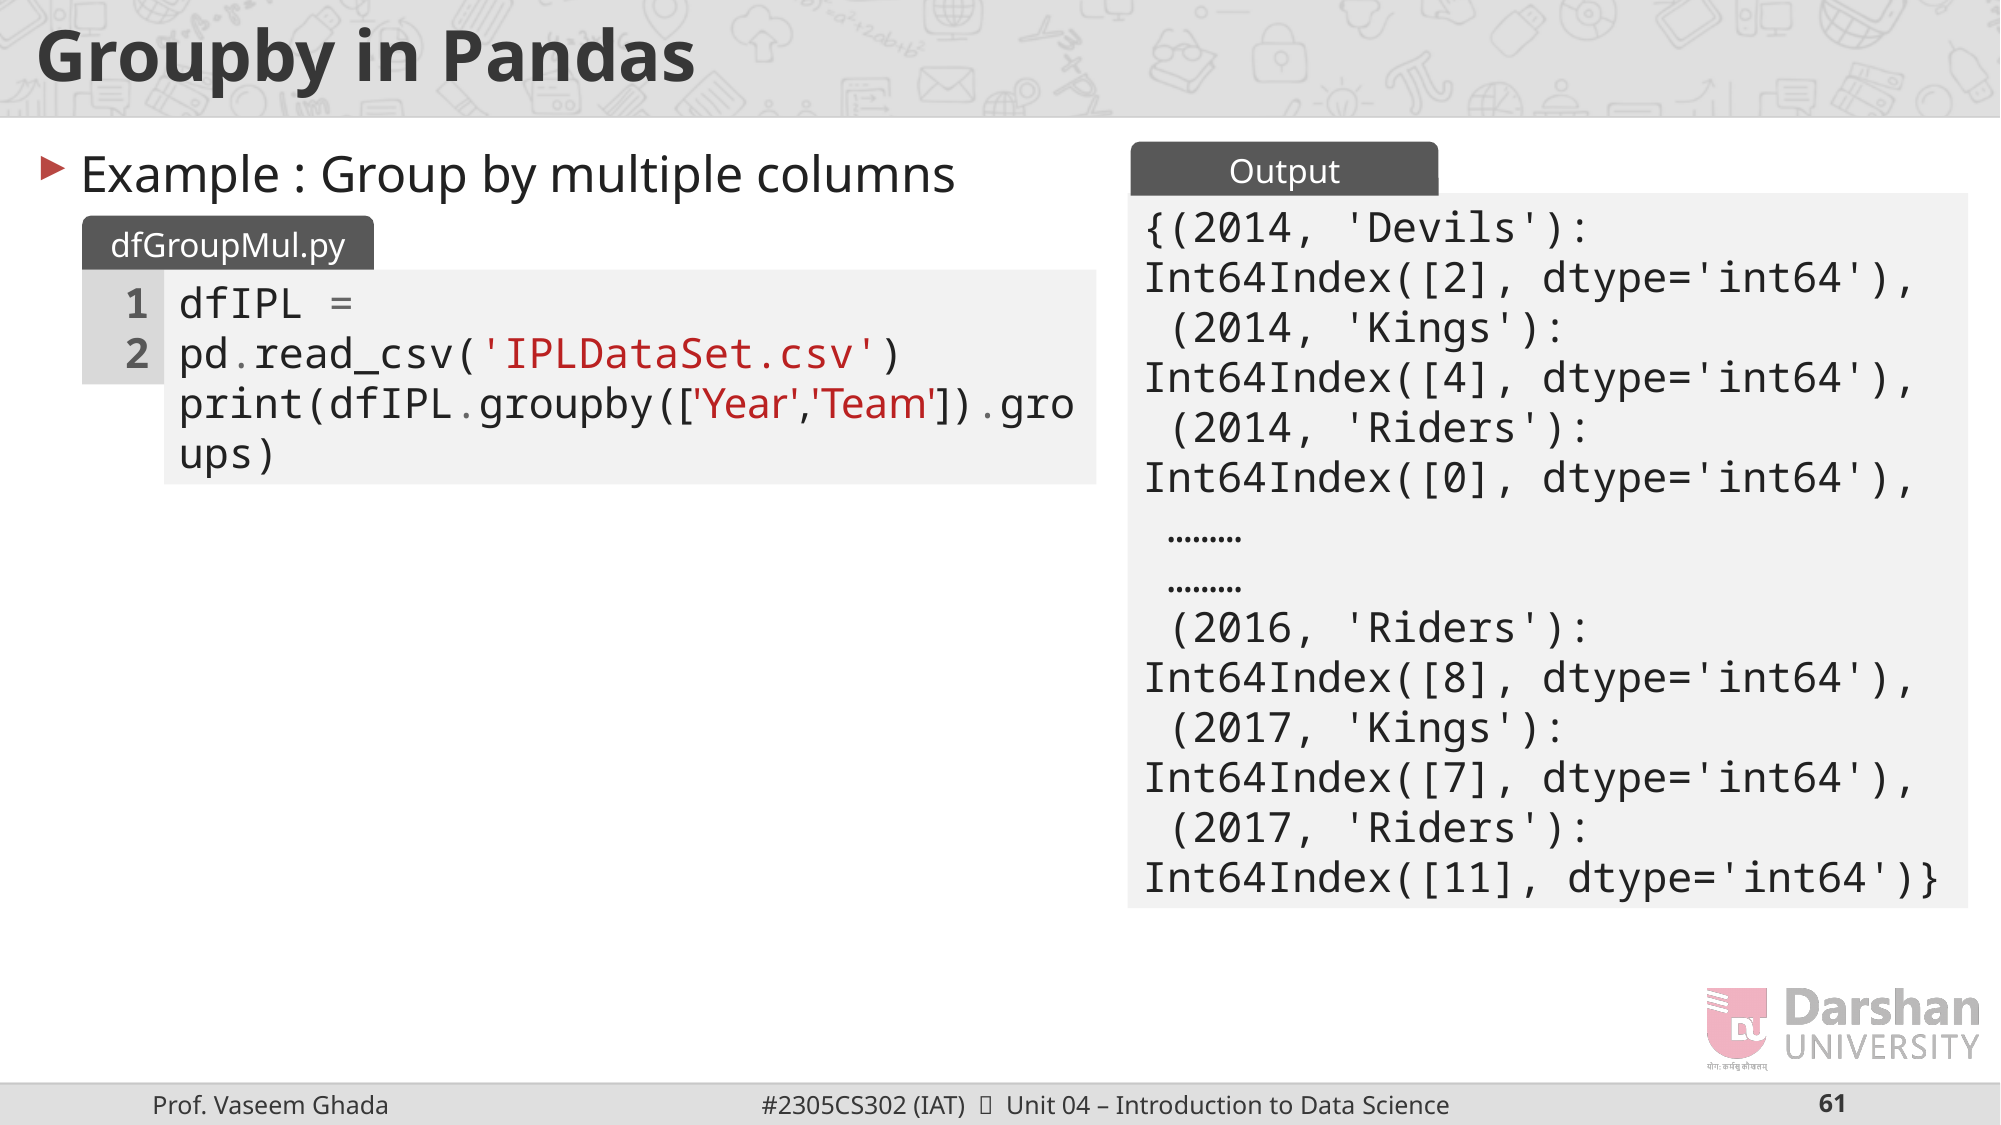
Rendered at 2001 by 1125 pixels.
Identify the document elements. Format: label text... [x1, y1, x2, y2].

text_box {(2014, 'Devils'): Int64Index([2], dtype='int64'), (2014, 'Kings'): Int64Index([4], dtype='int64'), (2014, 'Riders'): Int64Index([0], dtype='int64'), ……… ……… (2016, 'Riders'): Int64Index([8], dtype='int64'), (2017, 'Kings'): Int64Index([7], dtype='int64'), (2017, 'Riders'): Int64Index([11], dtype='int64')} [1127, 193, 1969, 909]
picture [1707, 988, 1979, 1071]
list Example : Group by multiple columns [21, 141, 1969, 1059]
text_box dfGroupMul.py [81, 214, 376, 271]
text_box 1 2 [82, 271, 165, 385]
text_box dfIPL = pd.read_csv('IPLDataSet.csv') print(dfIPL.groupby(['Year','Team']).groups) [164, 269, 1097, 485]
text_box Output [1129, 140, 1440, 197]
title Groupby in Pandas [0, 0, 2000, 117]
